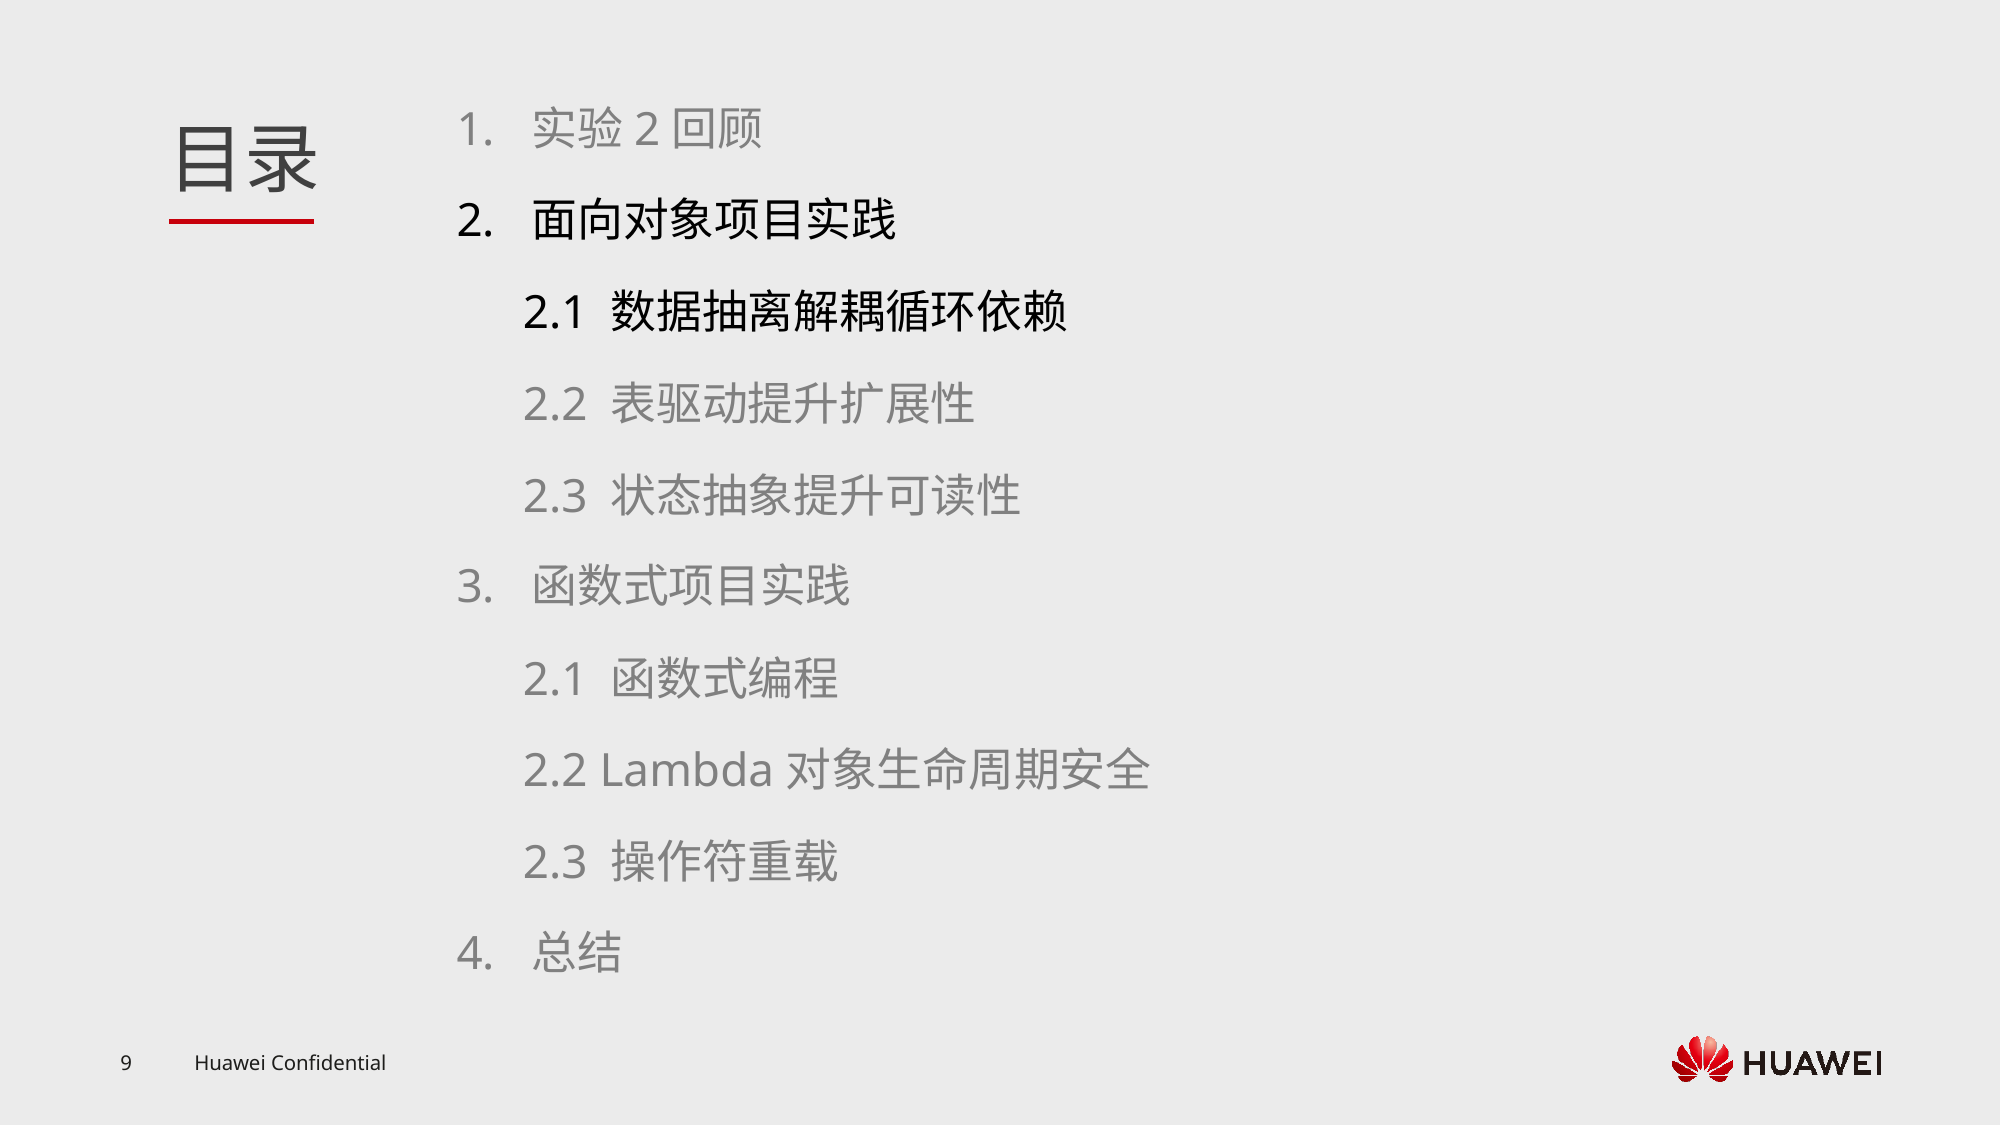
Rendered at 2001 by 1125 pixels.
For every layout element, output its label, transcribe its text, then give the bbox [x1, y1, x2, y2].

list 实验2回顾 面向对象项目实践 2.1 数据抽离解耦循环依赖 2.2 表驱动提升扩展性 2.3 状态抽象提升可读性 函数式项目实践 2.1 函数式编程 2.2 Lambda对象生命周期安全 2.3 操作符重载 总结 [443, 71, 2000, 1054]
picture [1672, 1054, 1881, 1082]
